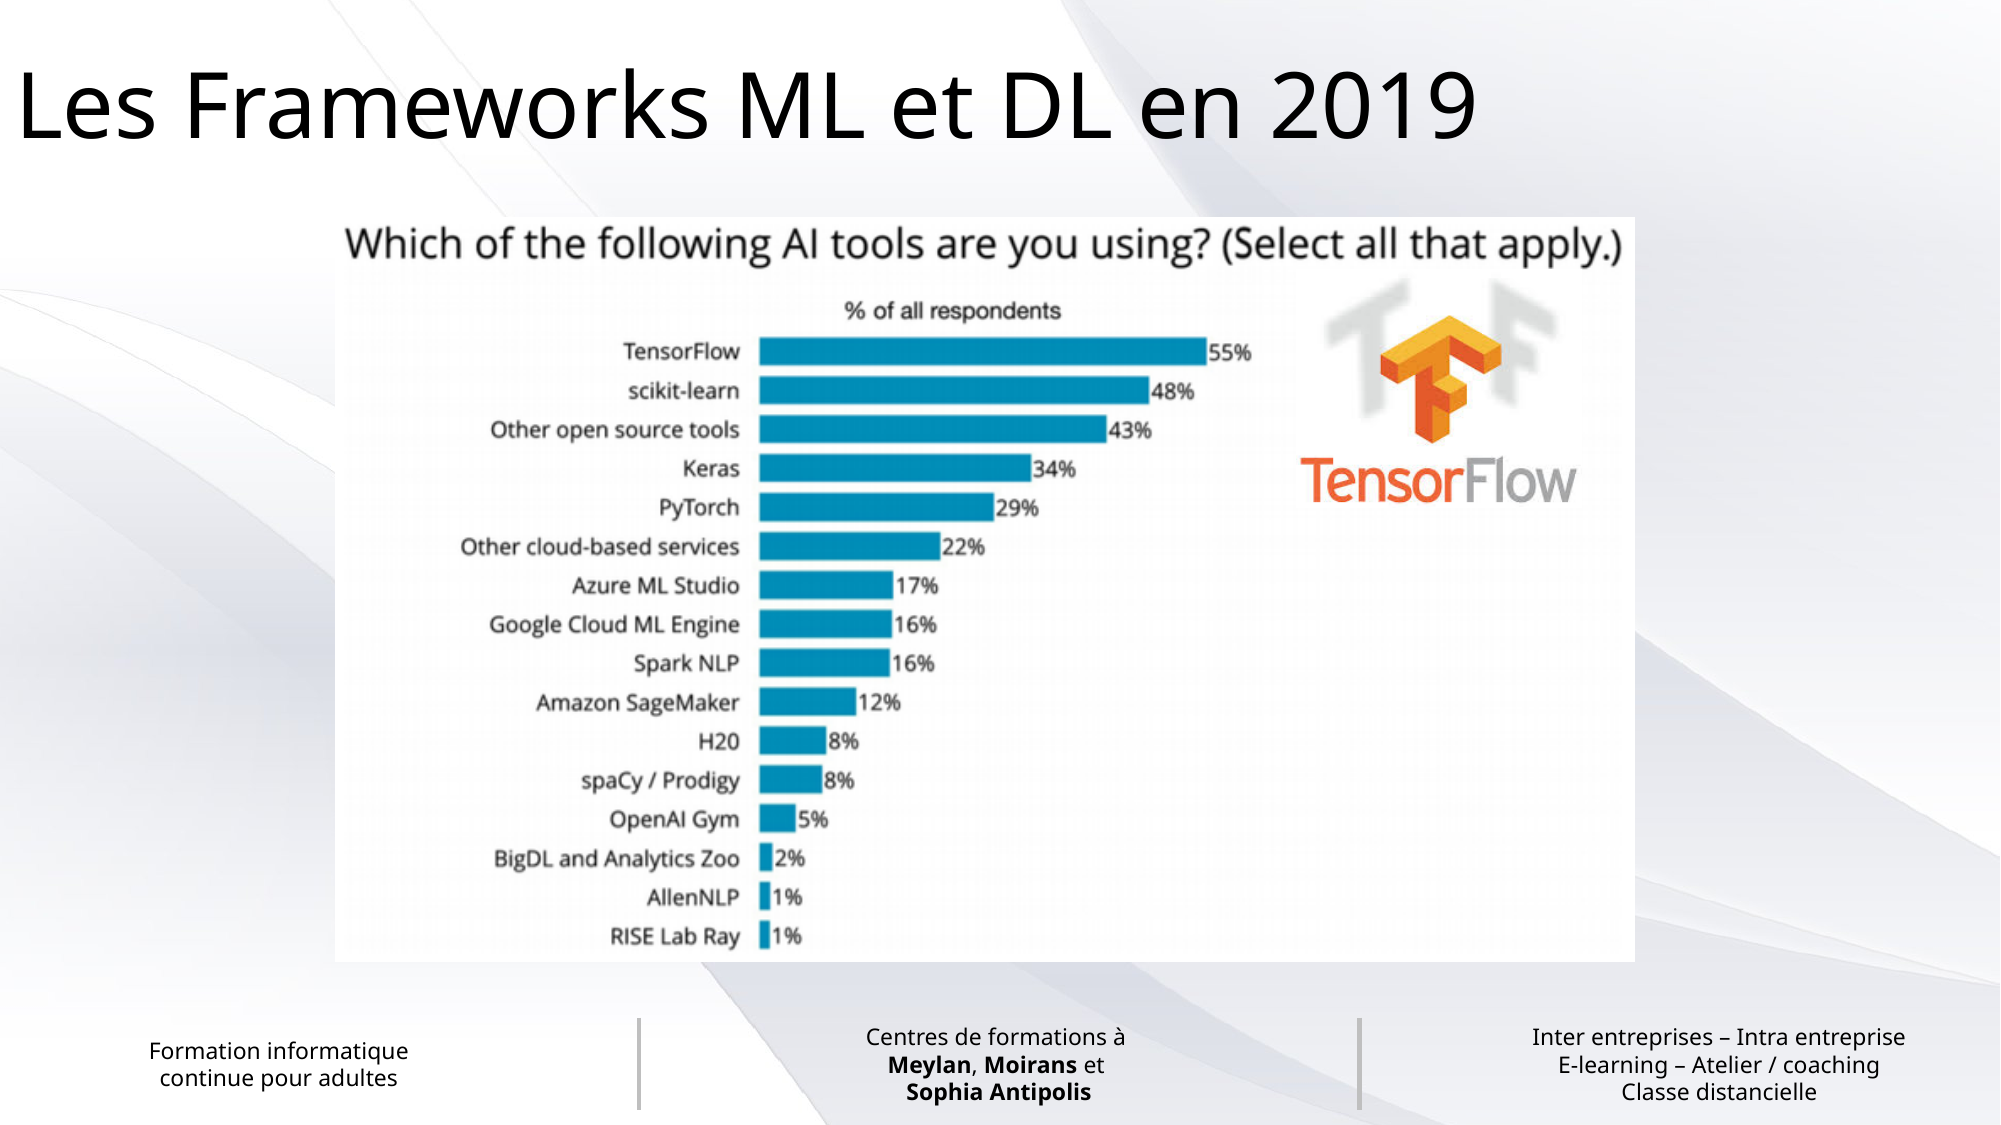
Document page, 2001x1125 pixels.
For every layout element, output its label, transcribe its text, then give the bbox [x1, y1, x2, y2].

title Les Frameworks ML et DL en 2019 [0, 0, 1725, 218]
picture [0, 0, 2000, 1125]
